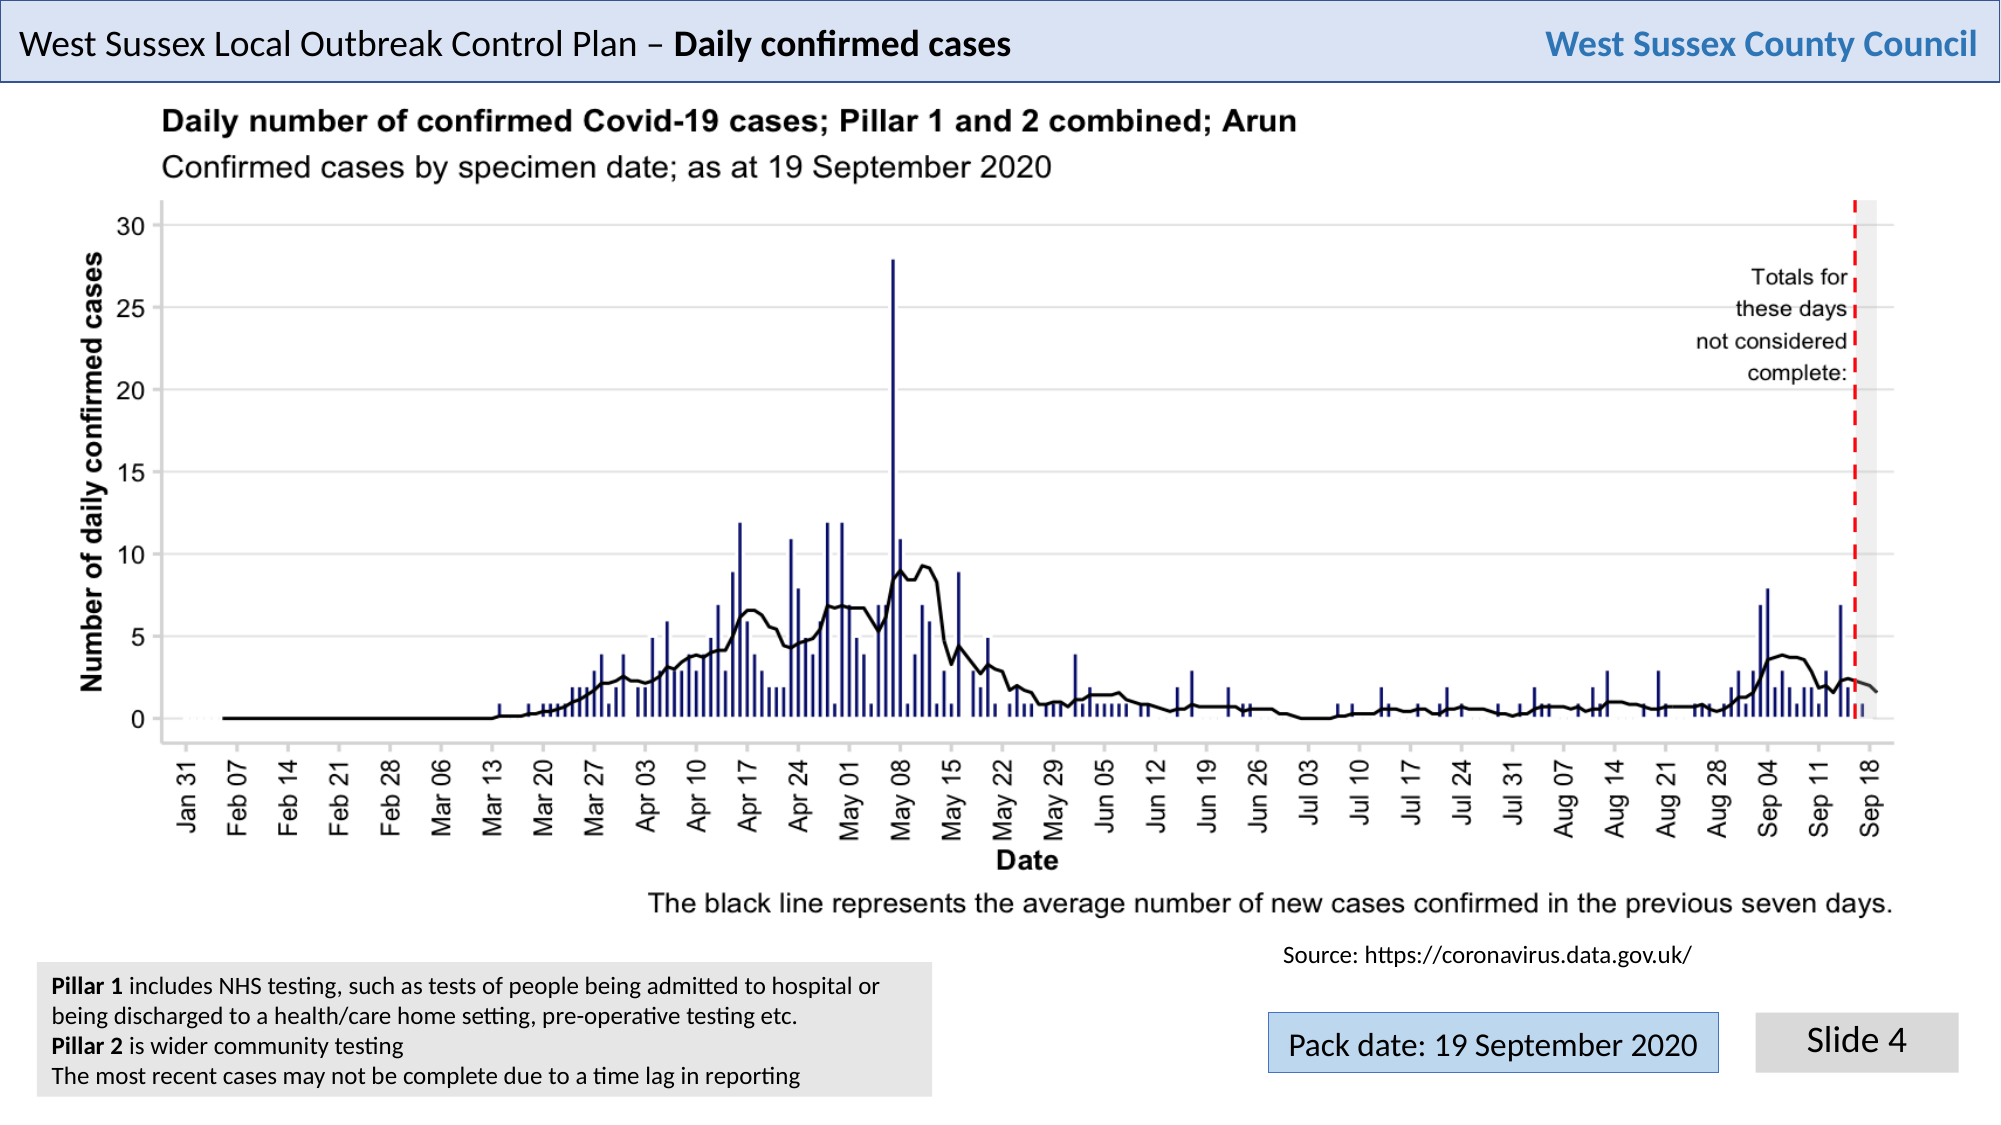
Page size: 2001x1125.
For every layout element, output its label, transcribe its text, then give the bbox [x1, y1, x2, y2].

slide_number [1268, 1012, 1719, 1073]
list Source: https://coronavirus.data.gov.uk/ [1268, 935, 1912, 995]
list Slide 4 [1755, 1012, 1959, 1073]
picture [63, 91, 1912, 935]
